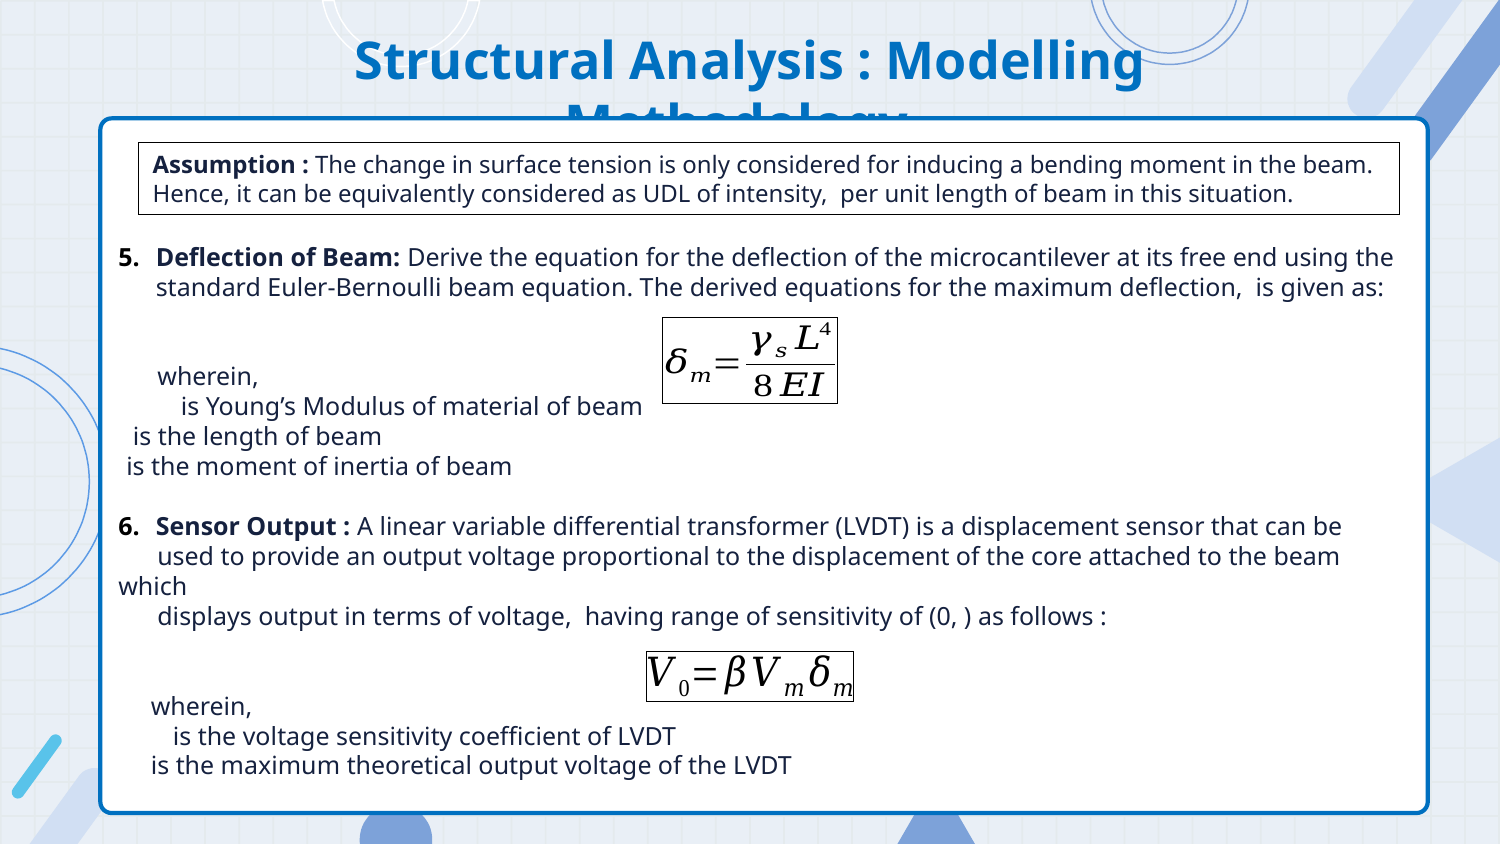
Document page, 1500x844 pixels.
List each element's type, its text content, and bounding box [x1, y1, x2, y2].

title Structural Analysis : Modelling Methodology [166, 0, 1334, 116]
